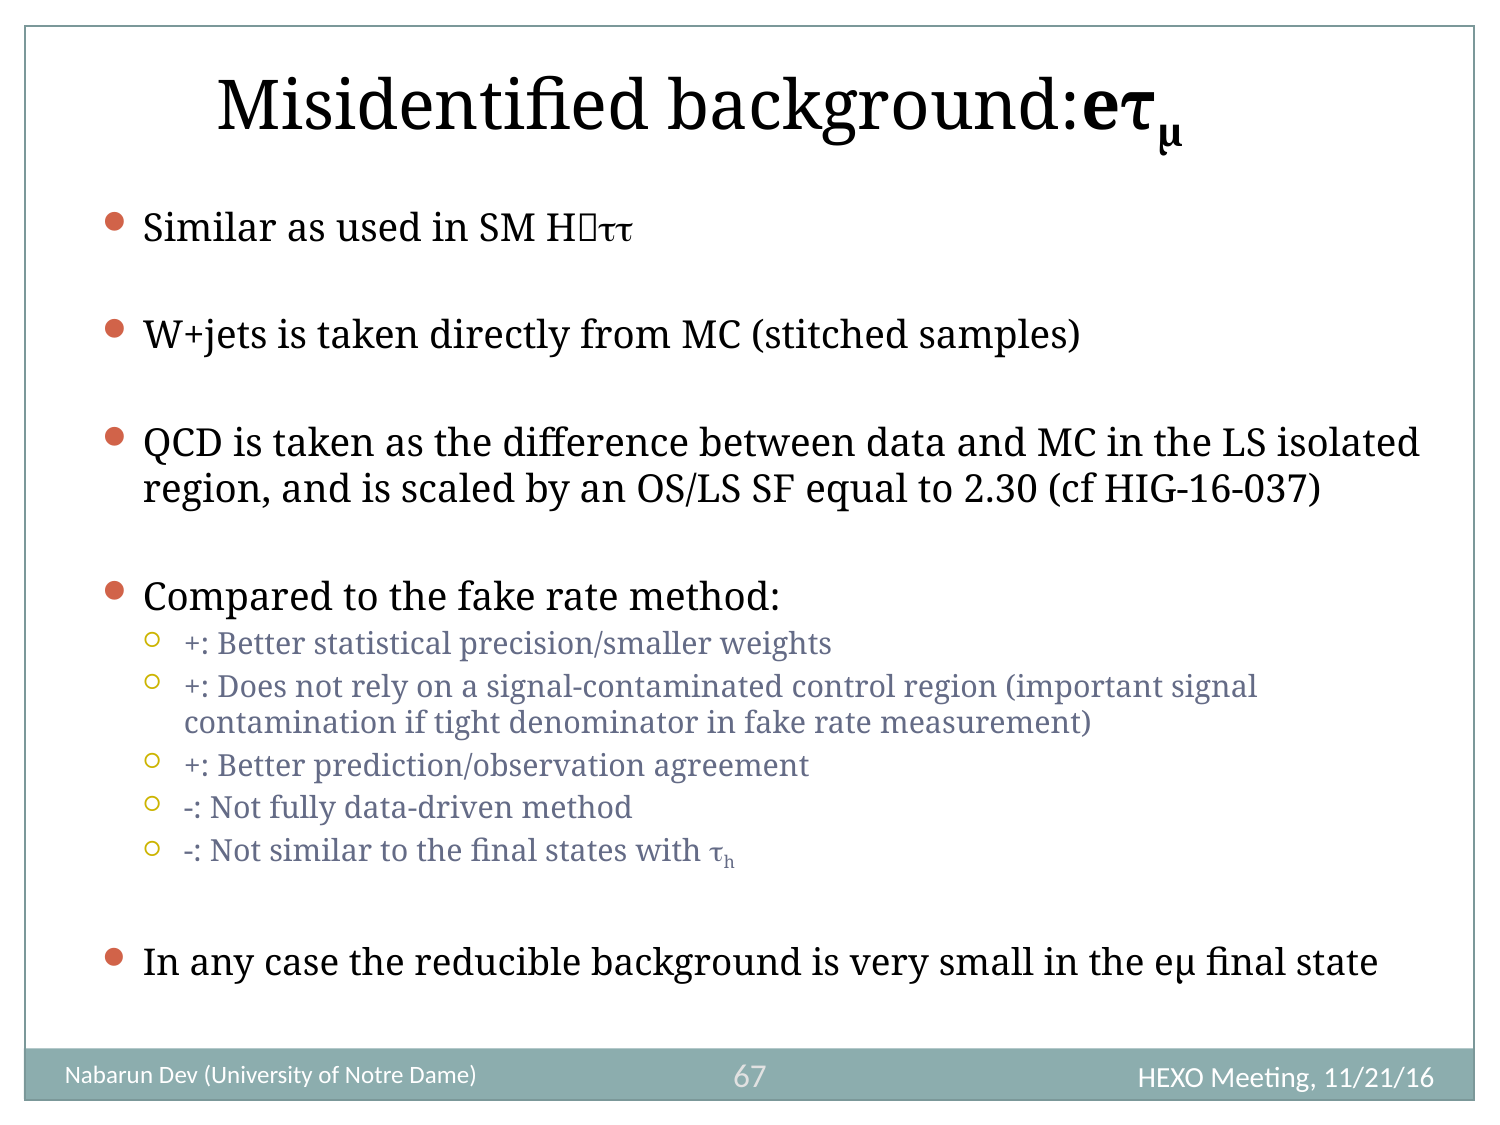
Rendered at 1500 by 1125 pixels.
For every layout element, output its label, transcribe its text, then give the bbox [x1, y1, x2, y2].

slide_number 67 [699, 1037, 800, 1110]
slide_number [950, 1050, 1450, 1111]
footer Nabarun Dev (University of Notre Dame) [50, 1051, 638, 1112]
list Similar as used in SM Htt W+jets is taken directly from MC (stitched samples) QCD is taken as the difference between data and MC in the LS isolated region, and is scaled by an OS/LS SF equal to 2.30 (cf HIG-16-037) Compared to the fake rate method: +: Better statistical precision/smaller weights +: Does not rely on a signal-contaminated control region (important signal contamination if tight denominator in fake rate measurement) +: Better prediction/observation agreement -: Not fully data-driven method -: Not similar to the final states with th In any case the reducible background is very small in the eµ final state [87, 195, 1438, 1001]
title Misidentified background:eτμ [0, 37, 1400, 162]
